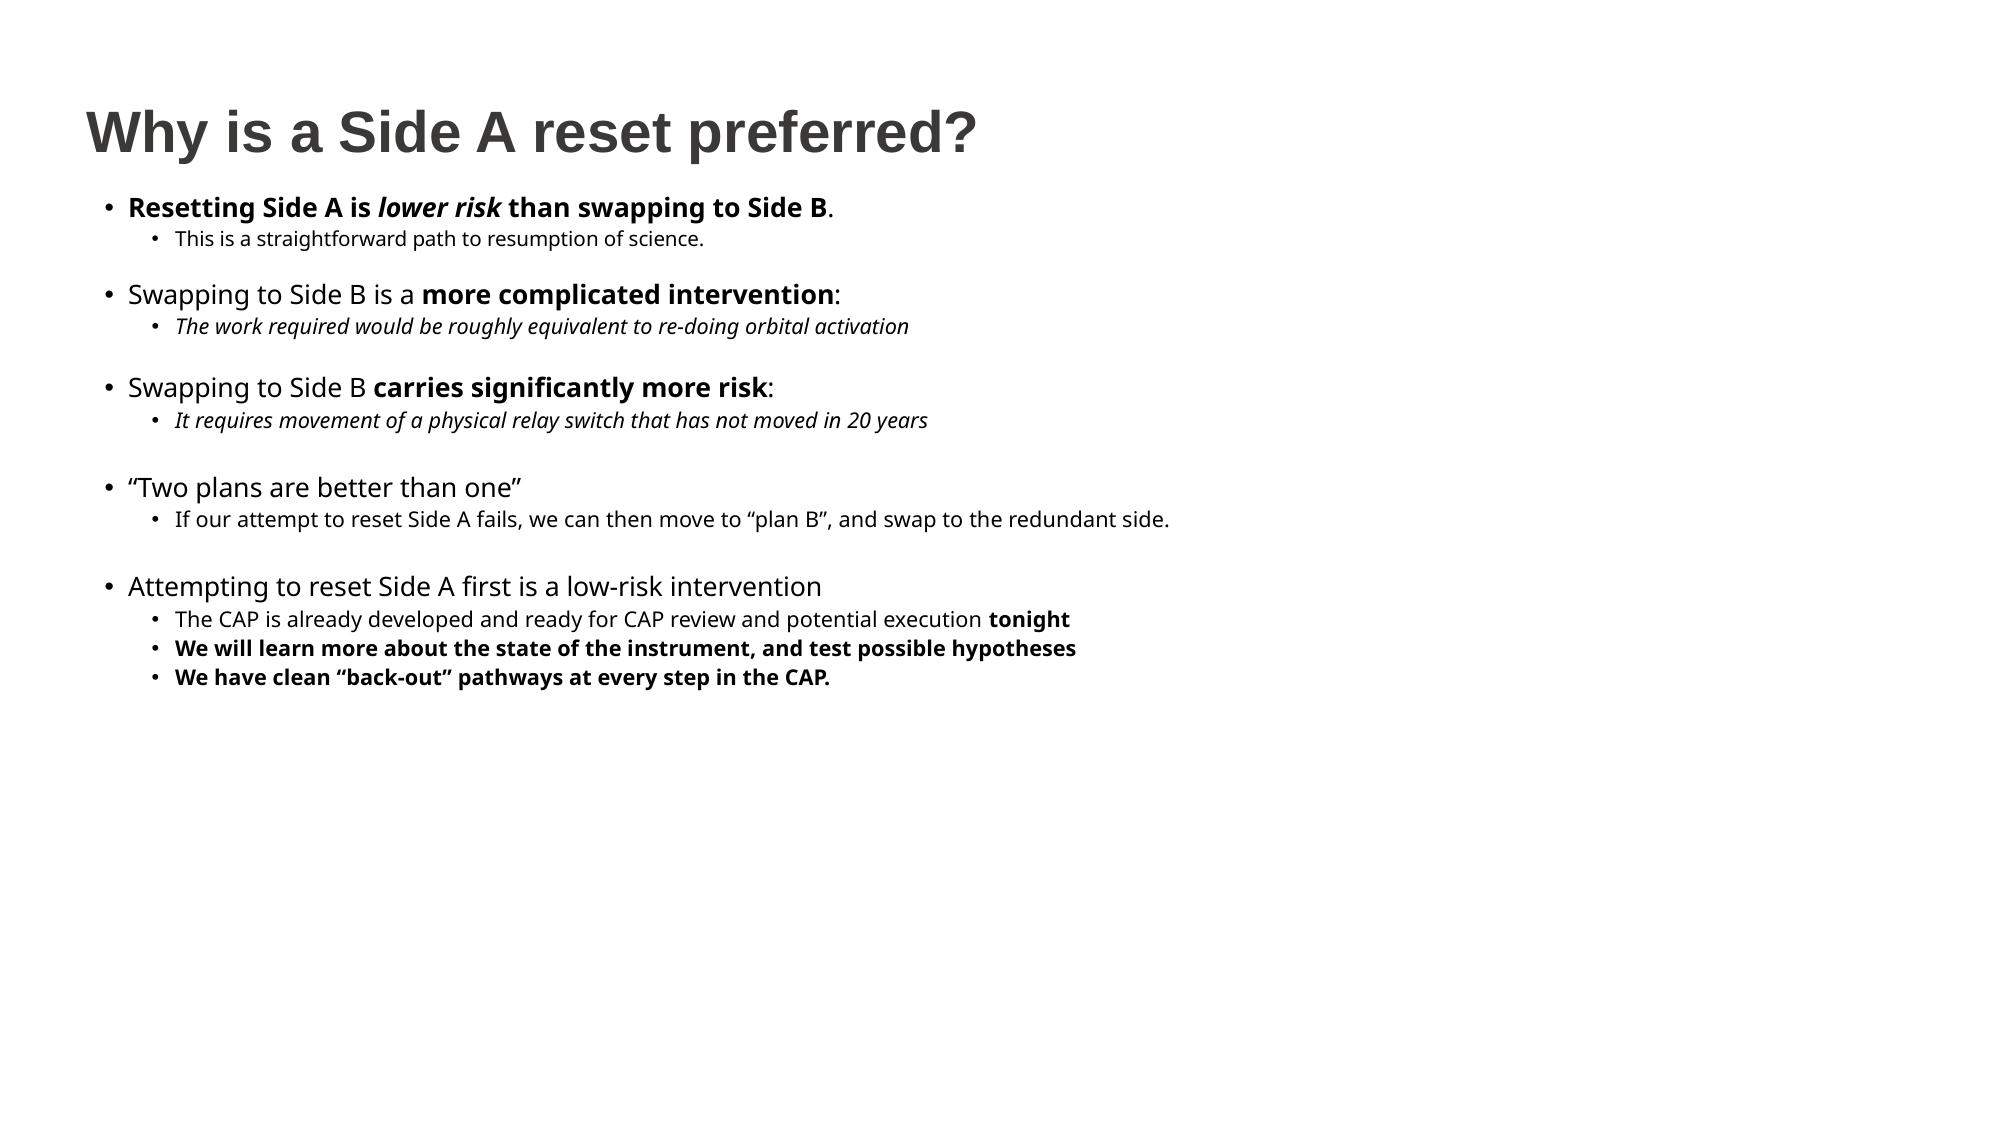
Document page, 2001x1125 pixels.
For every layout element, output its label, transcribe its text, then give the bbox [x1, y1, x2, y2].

text_box Resetting Side A is lower risk than swapping to Side B. This is a straightforward path to resumption of science. Swapping to Side B is a more complicated intervention: The work required would be roughly equivalent to re-doing orbital activation Swapping to Side B carries significantly more risk: It requires movement of a physical relay switch that has not moved in 20 years “Two plans are better than one” If our attempt to reset Side A fails, we can then move to “plan B”, and swap to the redundant side. Attempting to reset Side A first is a low-risk intervention The CAP is already developed and ready for CAP review and potential execution tonight We will learn more about the state of the instrument, and test possible hypotheses We have clean “back-out” pathways at every step in the CAP. [89, 186, 1815, 939]
text_box Why is a Side A reset preferred? [71, 86, 996, 172]
